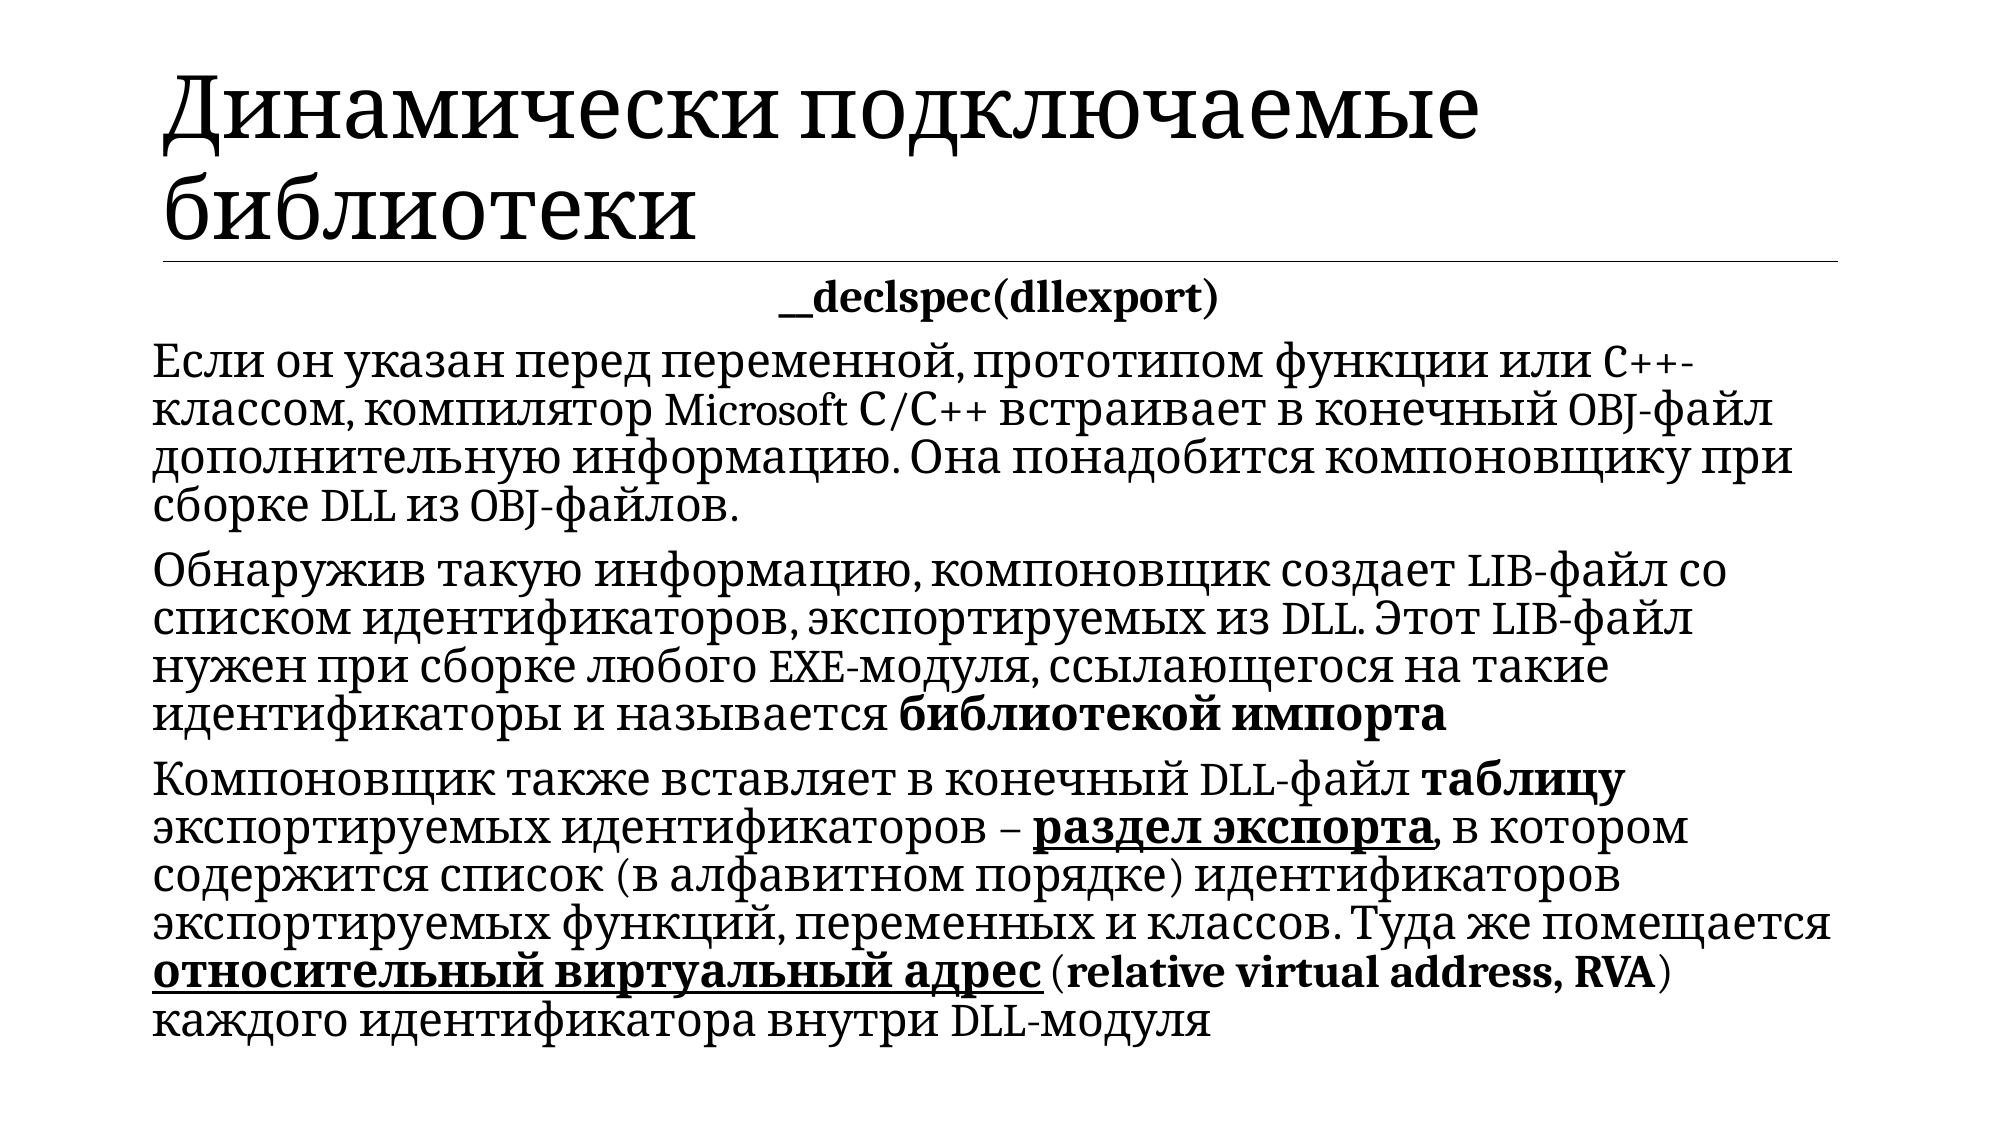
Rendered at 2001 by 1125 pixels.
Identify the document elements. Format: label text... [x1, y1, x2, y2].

list __declspec(dllexport) Если он указан перед переменной, прототипом функции или C++-классом, компилятор Microsoft С/С++ встраивает в конечный OBJ-файл дополнительную информацию. Она понадобится компоновщику при сборке DLL из OBJ-файлов. Обнаружив такую информацию, компоновщик создает LIB-файл со списком идентификаторов, экспортируемых из DLL. Этот LIB-файл нужен при сборке любого EXE-модуля, ссылающегося на такие идентификаторы и называется библиотекой импорта Компоновщик также вставляет в конечный DLL-файл таблицу экспортируемых идентификаторов – раздел экспорта, в котором содержится список (в алфавитном порядке) идентификаторов экспортируемых функций, переменных и классов. Туда же помещается относительный виртуальный адрес (relative virtual address, RVA) каждого идентификатора внутри DLL-модуля [137, 266, 1863, 1066]
table_header Динамически подключаемые библиотеки [163, 60, 1838, 261]
